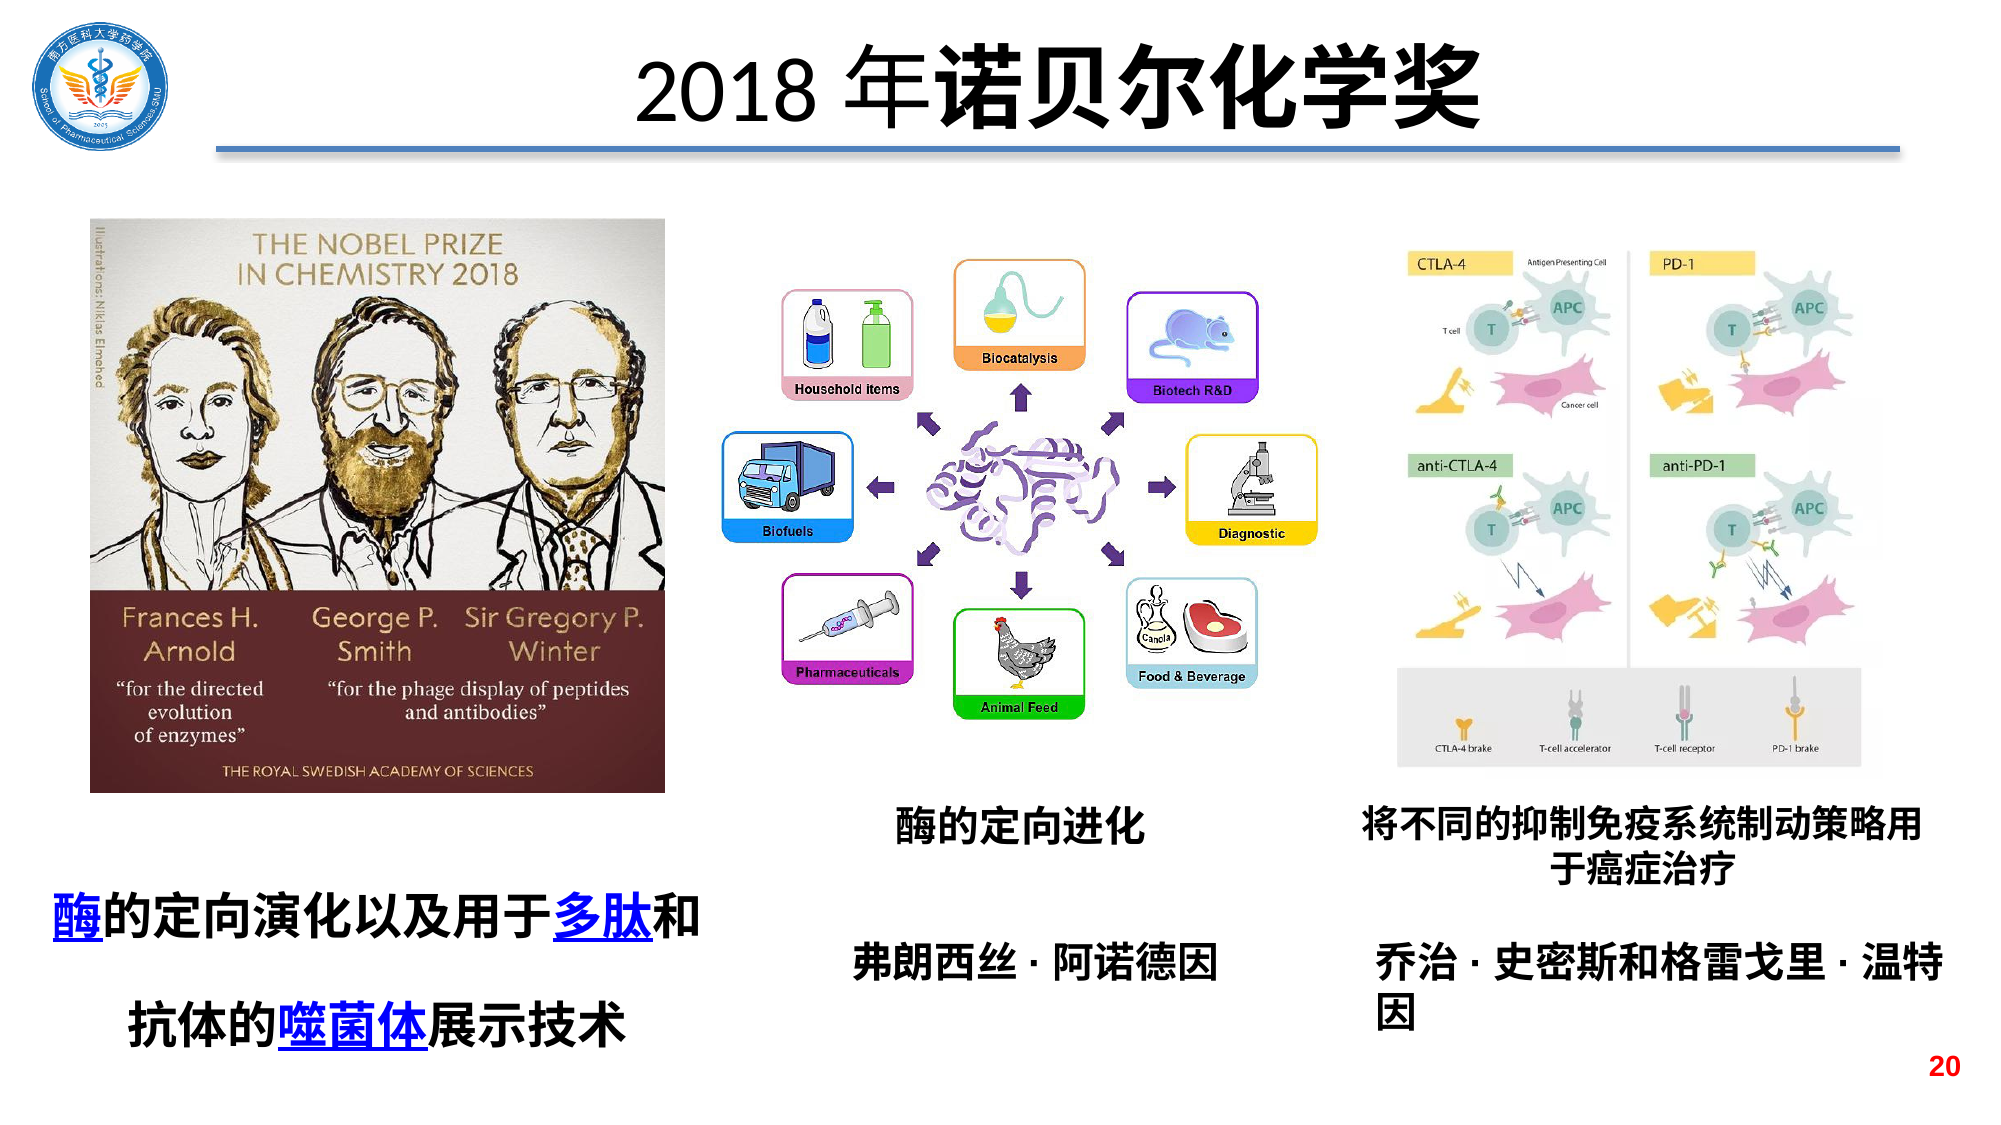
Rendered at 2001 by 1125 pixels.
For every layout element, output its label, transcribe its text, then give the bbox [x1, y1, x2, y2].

picture [32, 22, 168, 151]
text_box 弗朗西丝·阿诺德因 [760, 928, 1310, 993]
title 2018年诺贝尔化学奖 [216, 20, 1901, 150]
text_box 酶的定向进化 [881, 792, 1222, 858]
picture [1376, 221, 1883, 780]
text_box 酶的定向演化以及用于多肽和抗体的噬菌体展示技术 [30, 840, 725, 1074]
text_box 乔治·史密斯和格雷戈里·温特因 [1361, 928, 1970, 1043]
picture [90, 218, 665, 794]
picture [715, 243, 1326, 724]
text_box 将不同的抑制免疫系统制动策略用于癌症治疗 [1338, 792, 1948, 898]
slide_number 20 [1509, 1034, 1977, 1095]
